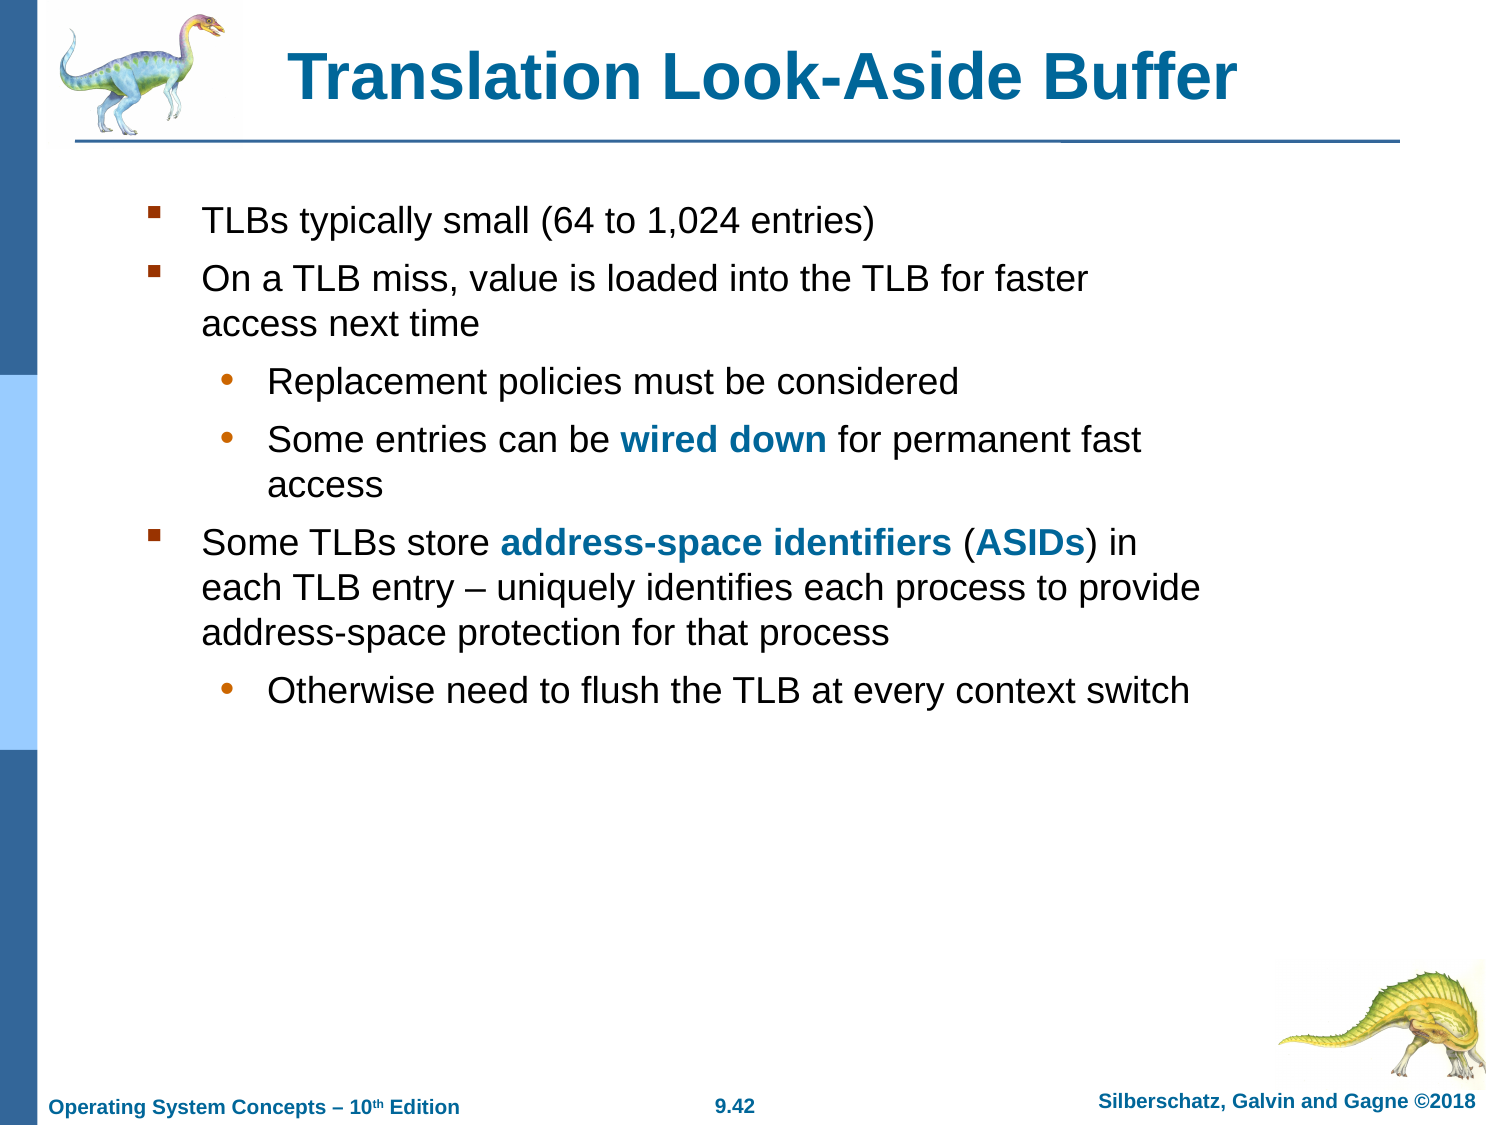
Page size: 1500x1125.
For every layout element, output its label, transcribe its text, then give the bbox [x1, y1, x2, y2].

picture [46, 0, 243, 149]
title Translation Look-Aside Buffer [87, 25, 1459, 121]
picture [1275, 959, 1486, 1090]
list TLBs typically small (64 to 1,024 entries) On a TLB miss, value is loaded into the TLB for faster access next time Replacement policies must be considered Some entries can be wired down for permanent fast access Some TLBs store address-space identifiers (ASIDs) in each TLB entry – uniquely identifies each process to provide address-space protection for that process Otherwise need to flush the TLB at every context switch [130, 188, 1217, 939]
